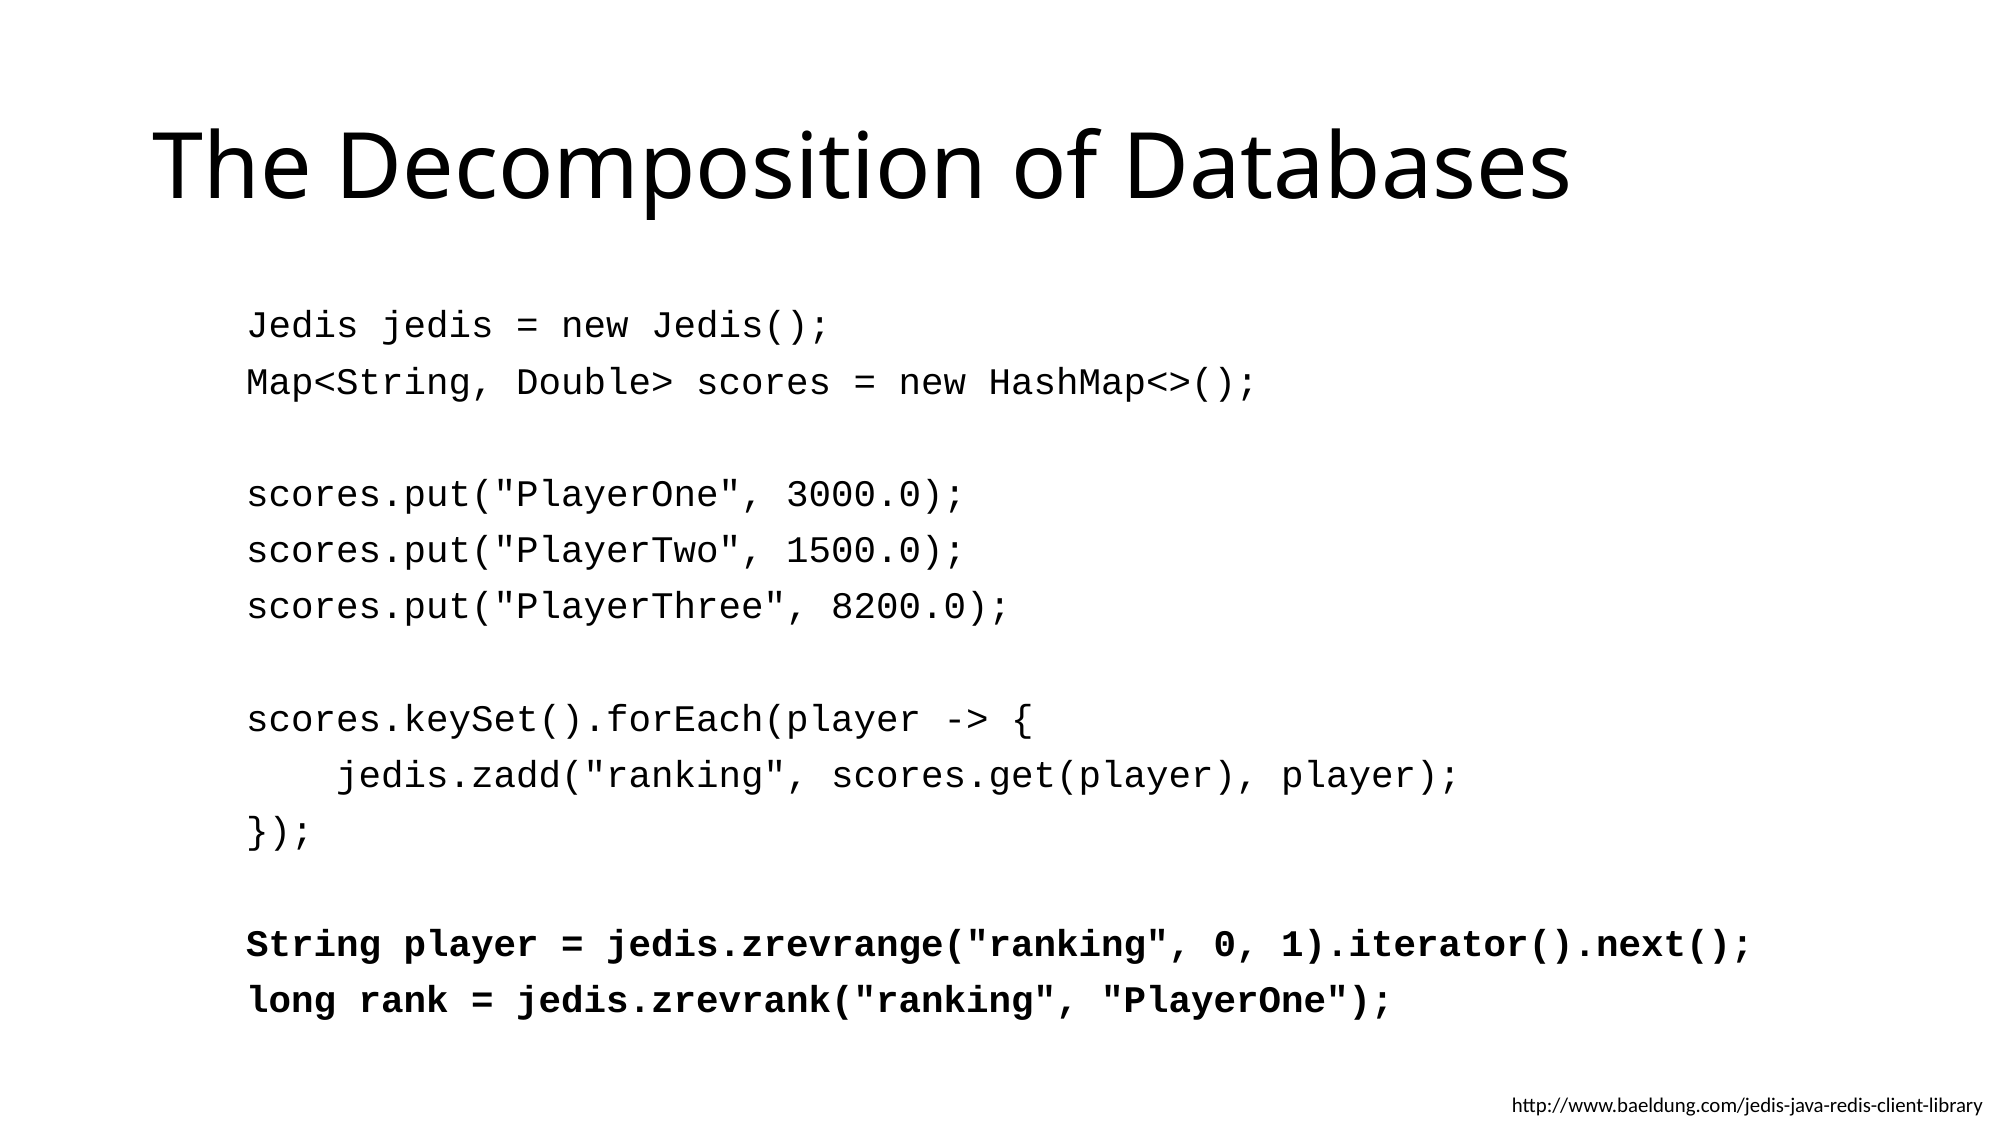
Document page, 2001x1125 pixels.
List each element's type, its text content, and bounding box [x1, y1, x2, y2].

text_box Jedis jedis = new Jedis(); Map<String, Double> scores = new HashMap<>(); scores.put("PlayerOne", 3000.0); scores.put("PlayerTwo", 1500.0); scores.put("PlayerThree", 8200.0); scores.keySet().forEach(player -> { jedis.zadd("ranking", scores.get(player), player); }); String player = jedis.zrevrange("ranking", 0, 1).iterator().next(); long rank = jedis.zrevrank("ranking", "PlayerOne"); [231, 281, 1769, 1073]
text_box http://www.baeldung.com/jedis-java-redis-client-library [1497, 1084, 1999, 1125]
title The Decomposition of Databases [137, 59, 1863, 278]
